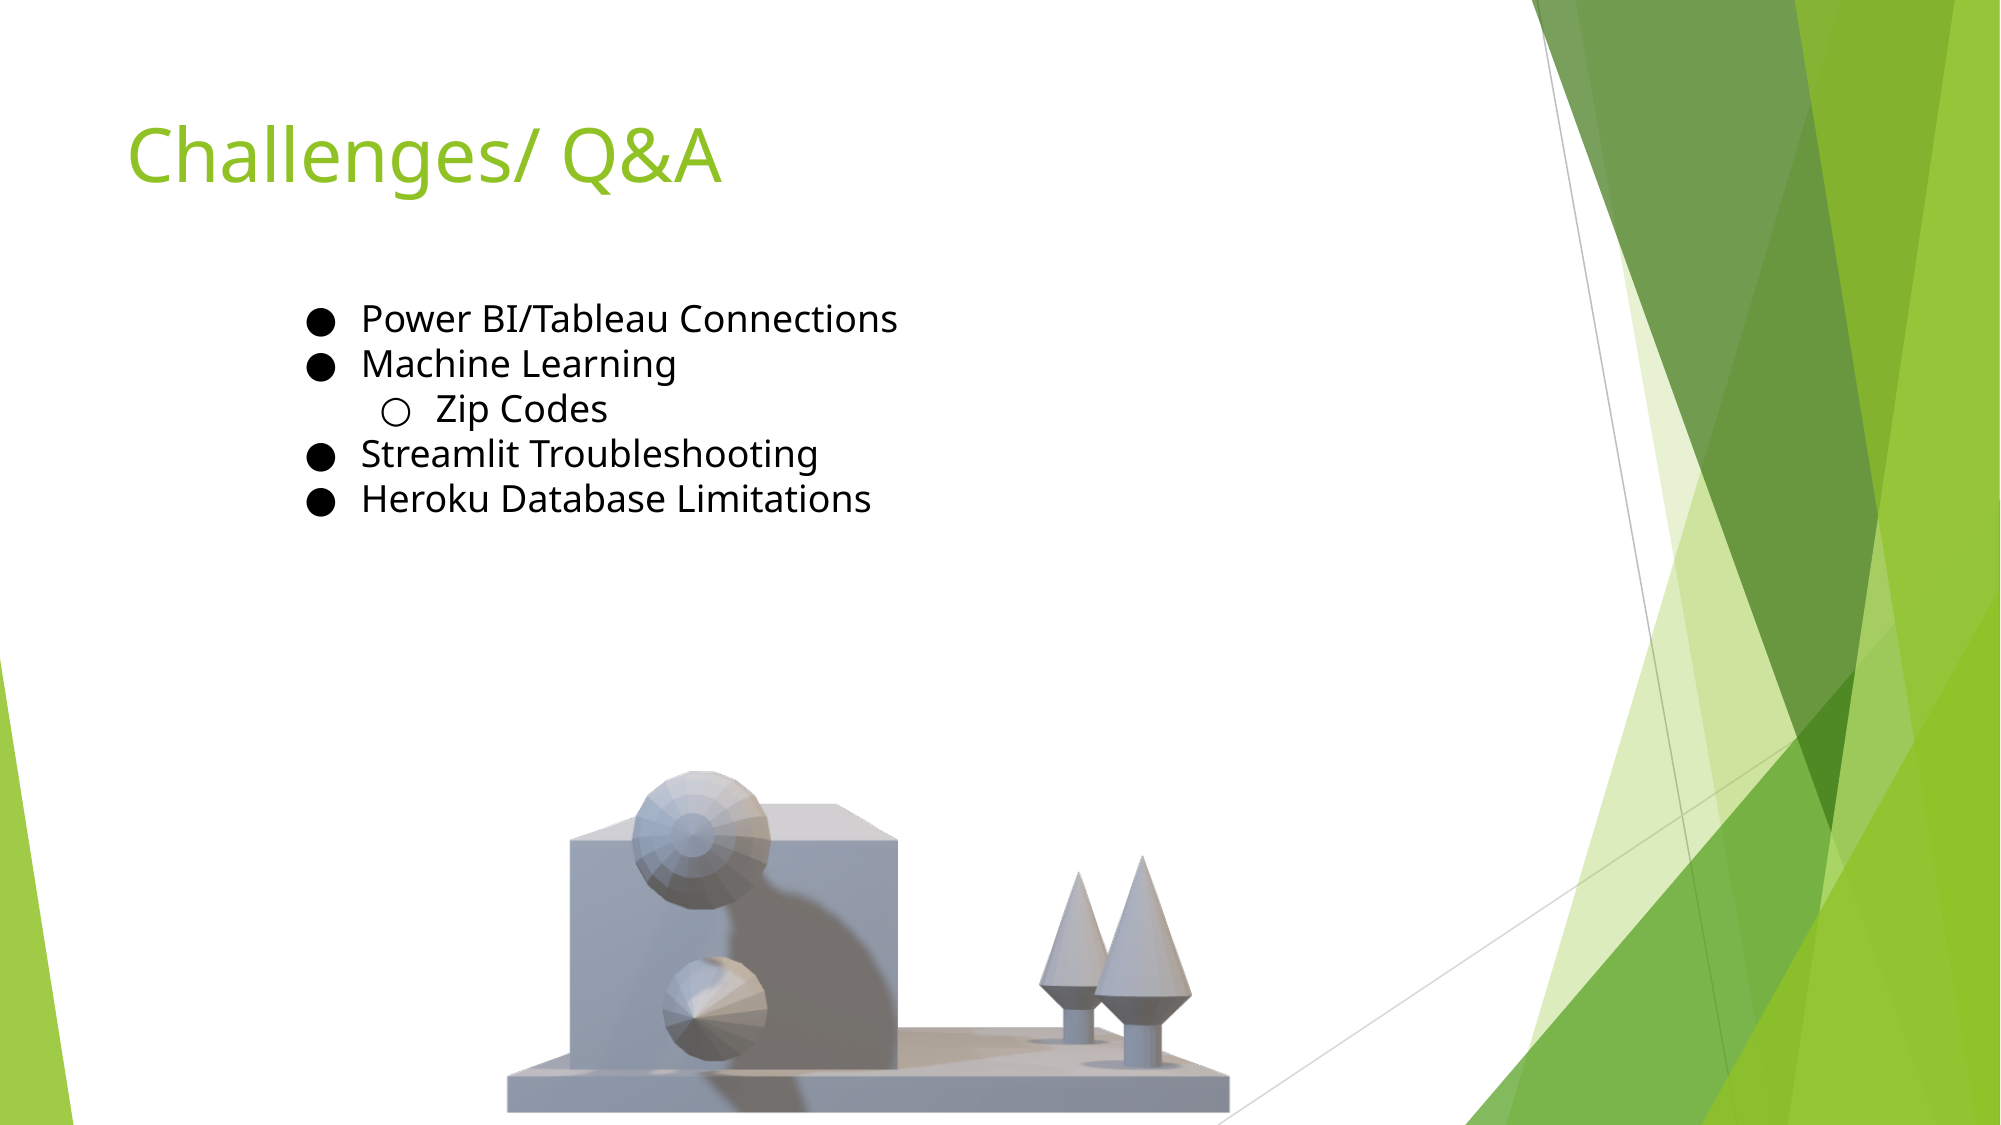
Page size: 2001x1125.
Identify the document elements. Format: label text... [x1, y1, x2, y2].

title Challenges/ Q&A [111, 99, 1522, 317]
picture [347, 759, 1391, 1125]
text_box Power BI/Tableau Connections Machine Learning Zip Codes Streamlit Troubleshooting Heroku Database Limitations [270, 280, 1658, 535]
